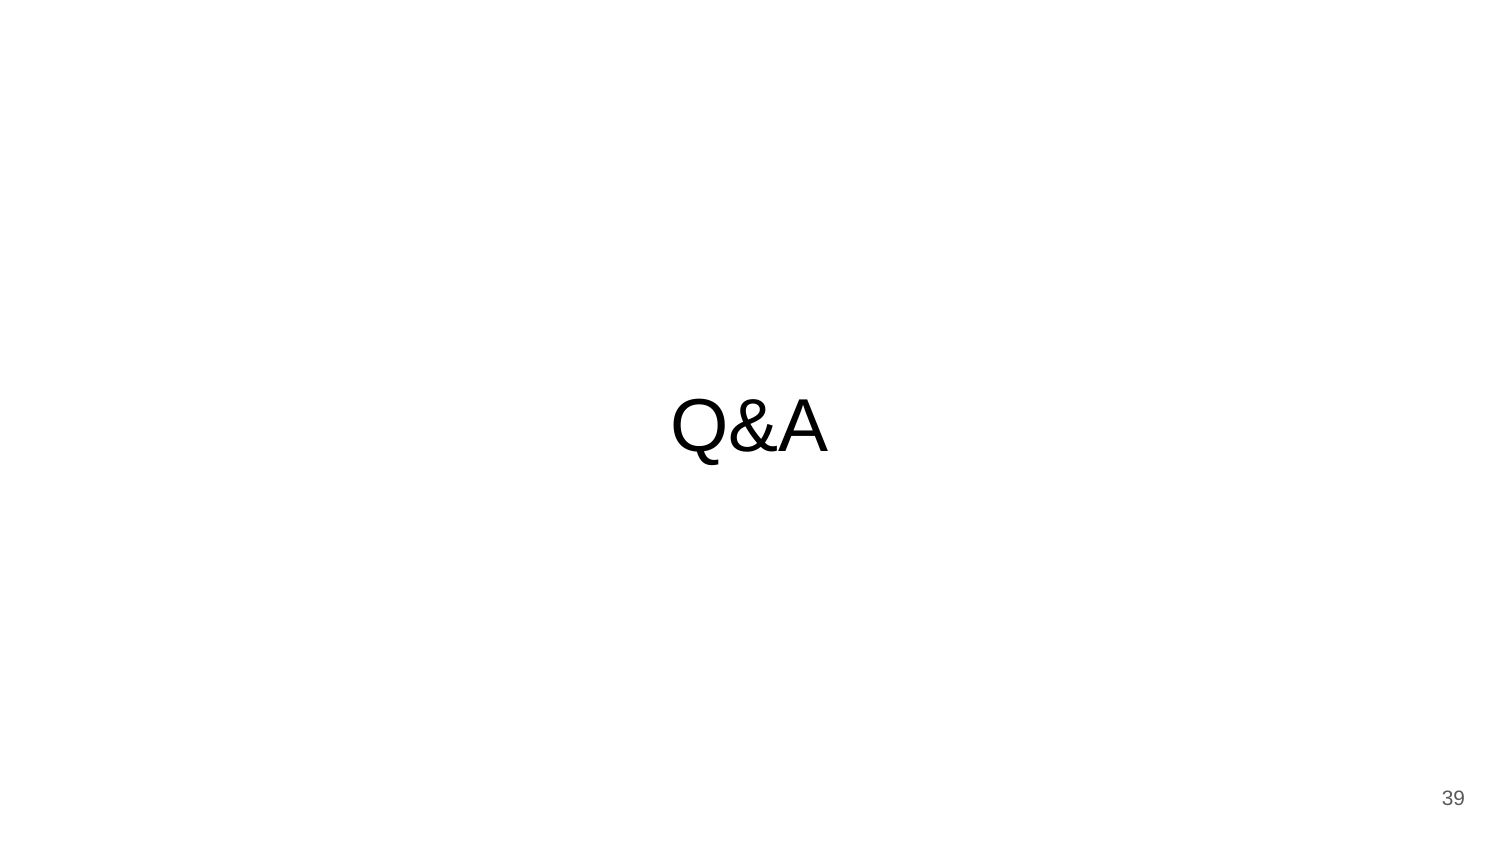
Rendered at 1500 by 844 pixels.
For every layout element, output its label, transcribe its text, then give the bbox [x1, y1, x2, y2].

title Q&A [51, 352, 1449, 491]
slide_number 39 [1389, 764, 1480, 830]
